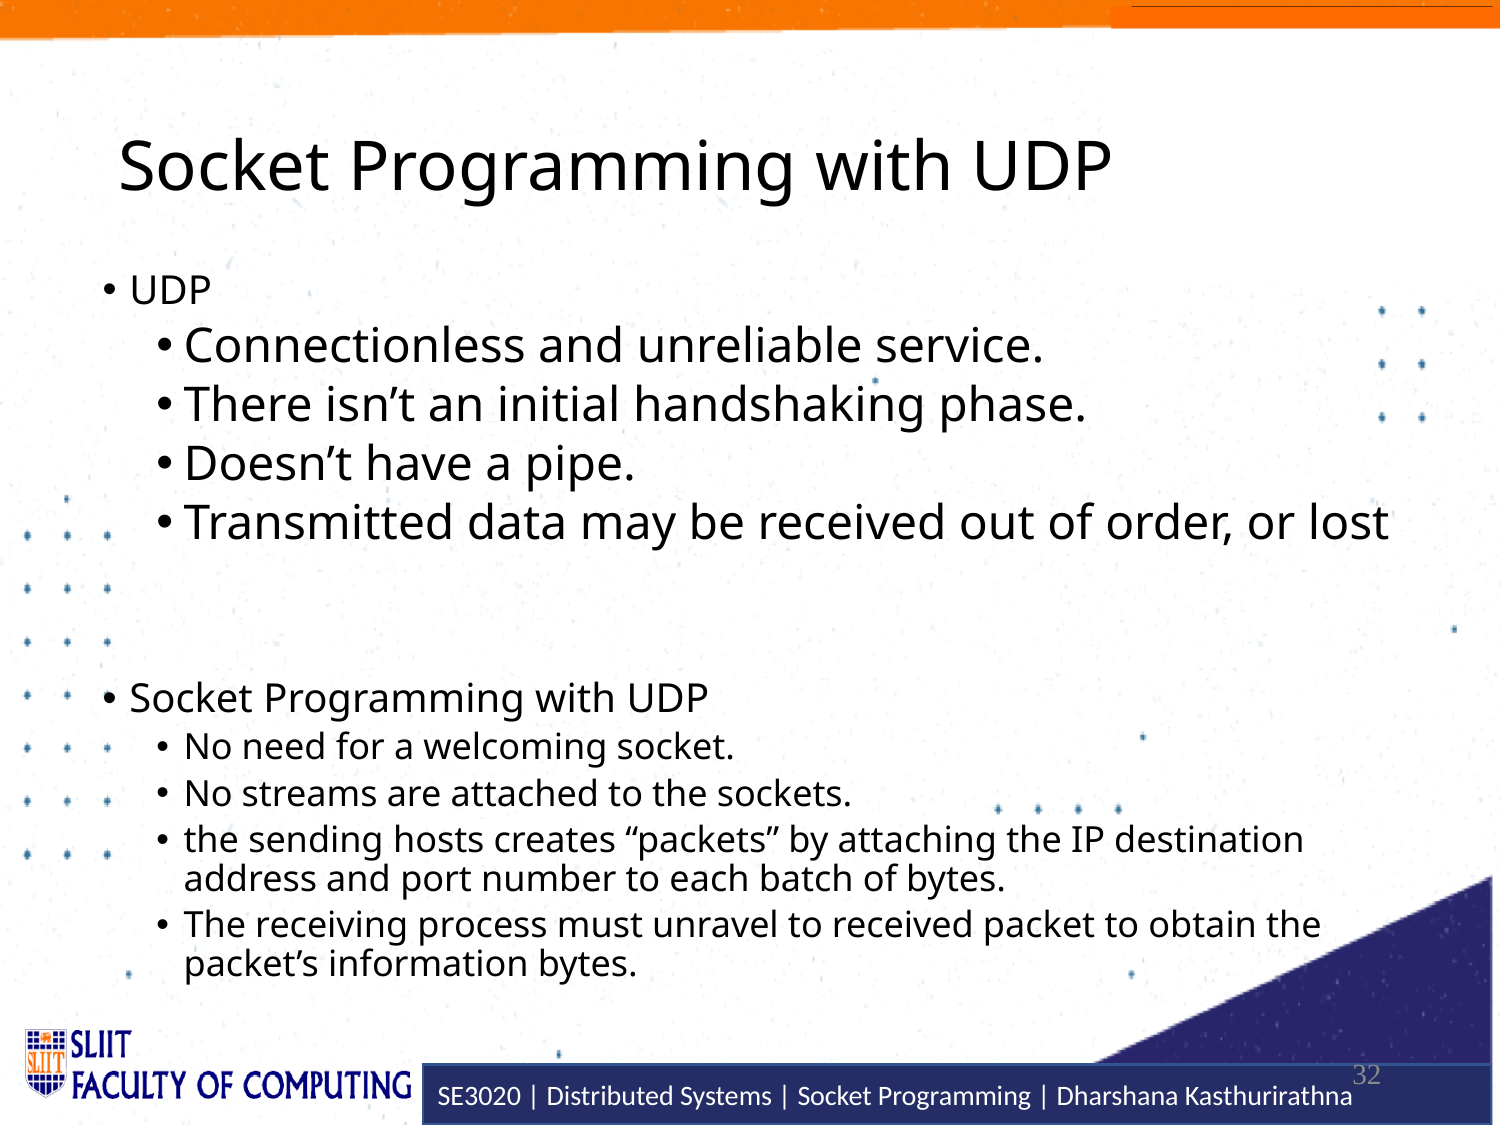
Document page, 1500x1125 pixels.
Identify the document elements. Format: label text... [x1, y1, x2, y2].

picture [0, 0, 1500, 1125]
list UDP Connectionless and unreliable service. There isn’t an initial handshaking phase. Doesn’t have a pipe. Transmitted data may be received out of order, or lost Socket Programming with UDP No need for a welcoming socket. No streams are attached to the sockets. the sending hosts creates “packets” by attaching the IP destination address and port number to each batch of bytes. The receiving process must unravel to received packet to obtain the packet’s information bytes. [87, 262, 1418, 1025]
slide_number 32 [1059, 1042, 1397, 1103]
title Socket Programming with UDP [103, 59, 1397, 262]
footer [496, 1042, 1004, 1103]
